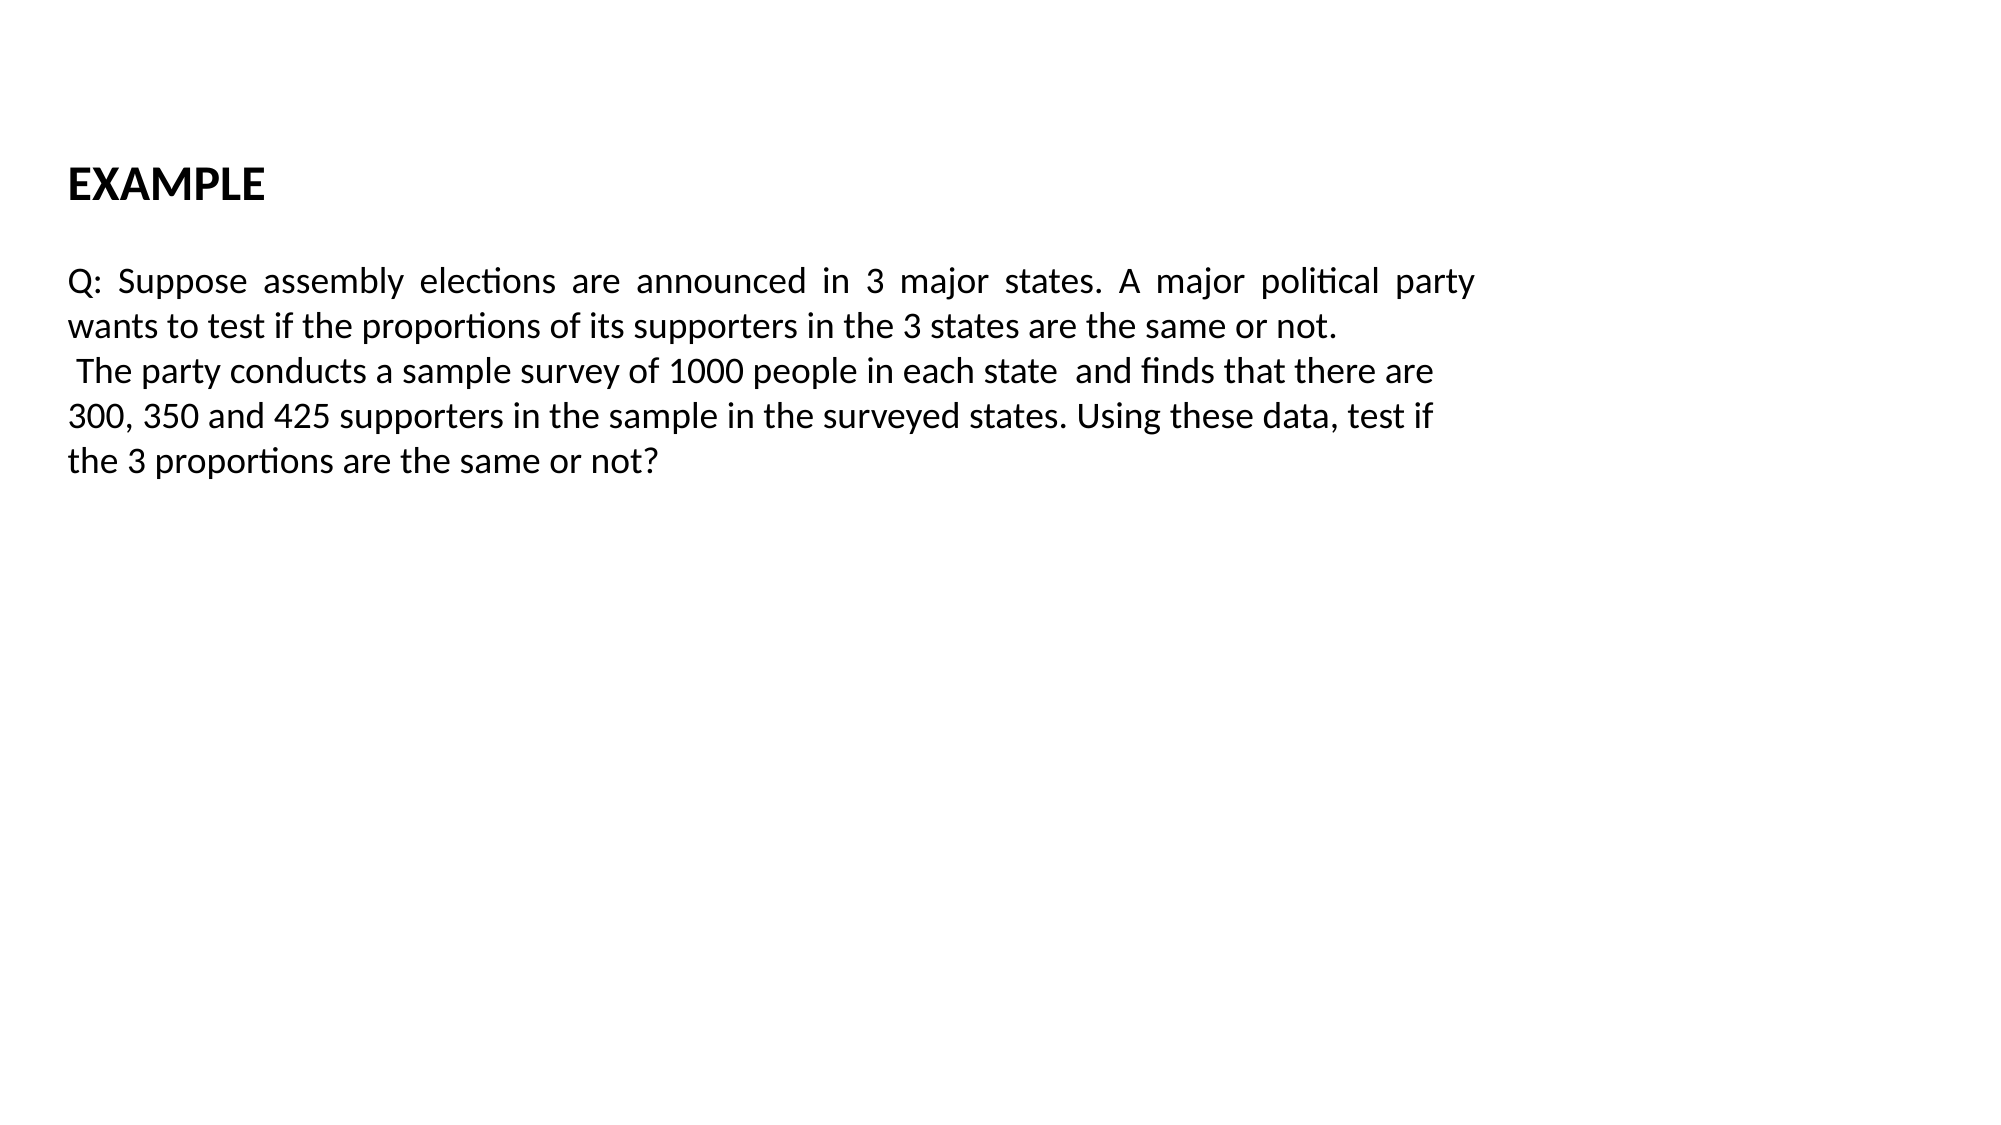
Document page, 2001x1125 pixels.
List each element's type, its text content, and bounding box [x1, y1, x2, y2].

text_box EXAMPLE Q: Suppose assembly elections are announced in 3 major states. A major political party wants to test if the proportions of its supporters in the 3 states are the same or not. The party conducts a sample survey of 1000 people in each state and finds that there are 300, 350 and 425 supporters in the sample in the surveyed states. Using these data, test if the 3 proportions are the same or not? [52, 143, 1492, 488]
